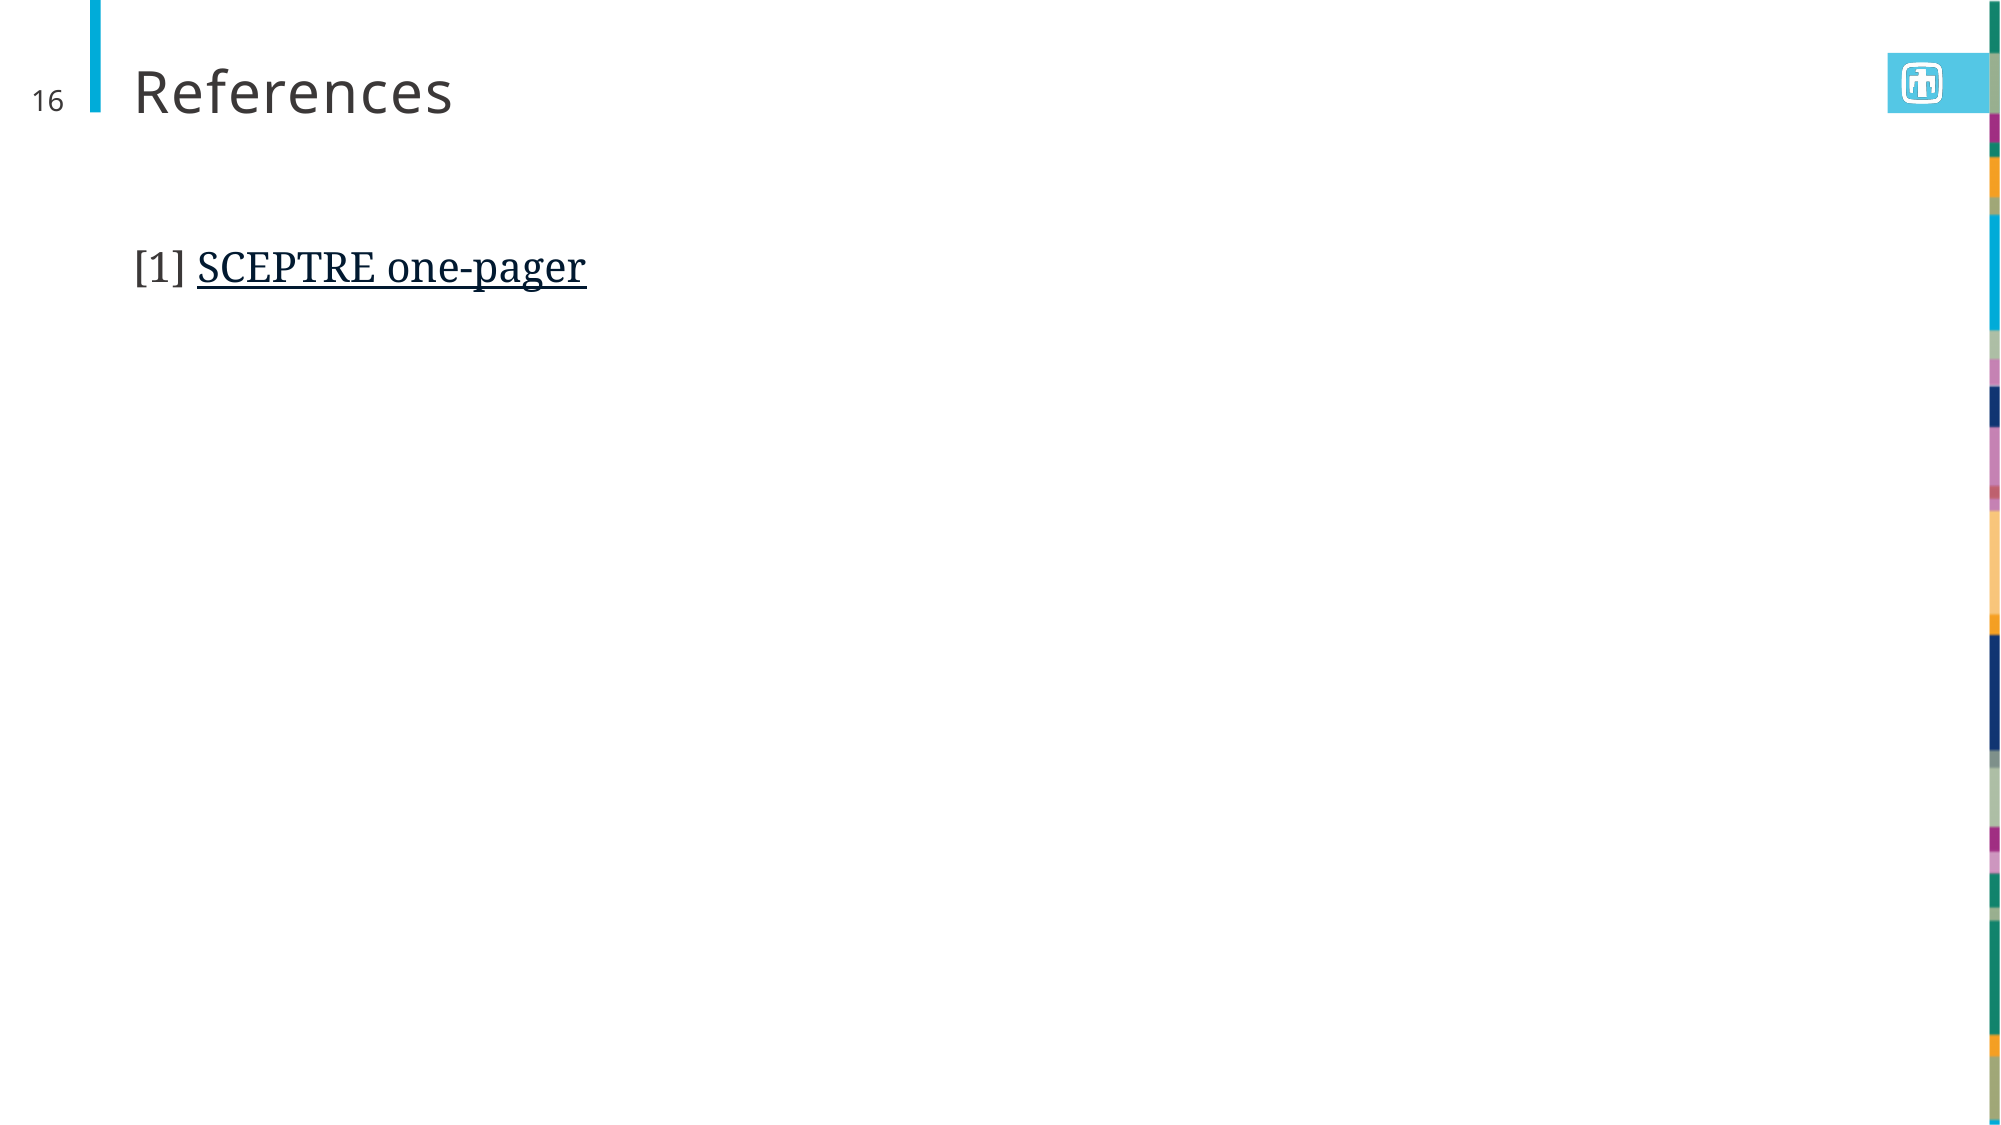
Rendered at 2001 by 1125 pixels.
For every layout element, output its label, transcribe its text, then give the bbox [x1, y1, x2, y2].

list [1] SCEPTRE one-pager [118, 234, 1769, 798]
picture [1990, 1, 1999, 215]
picture [1901, 62, 1944, 104]
slide_number 16 [10, 71, 80, 132]
picture [1990, 330, 1999, 1120]
title References [118, 58, 1769, 153]
